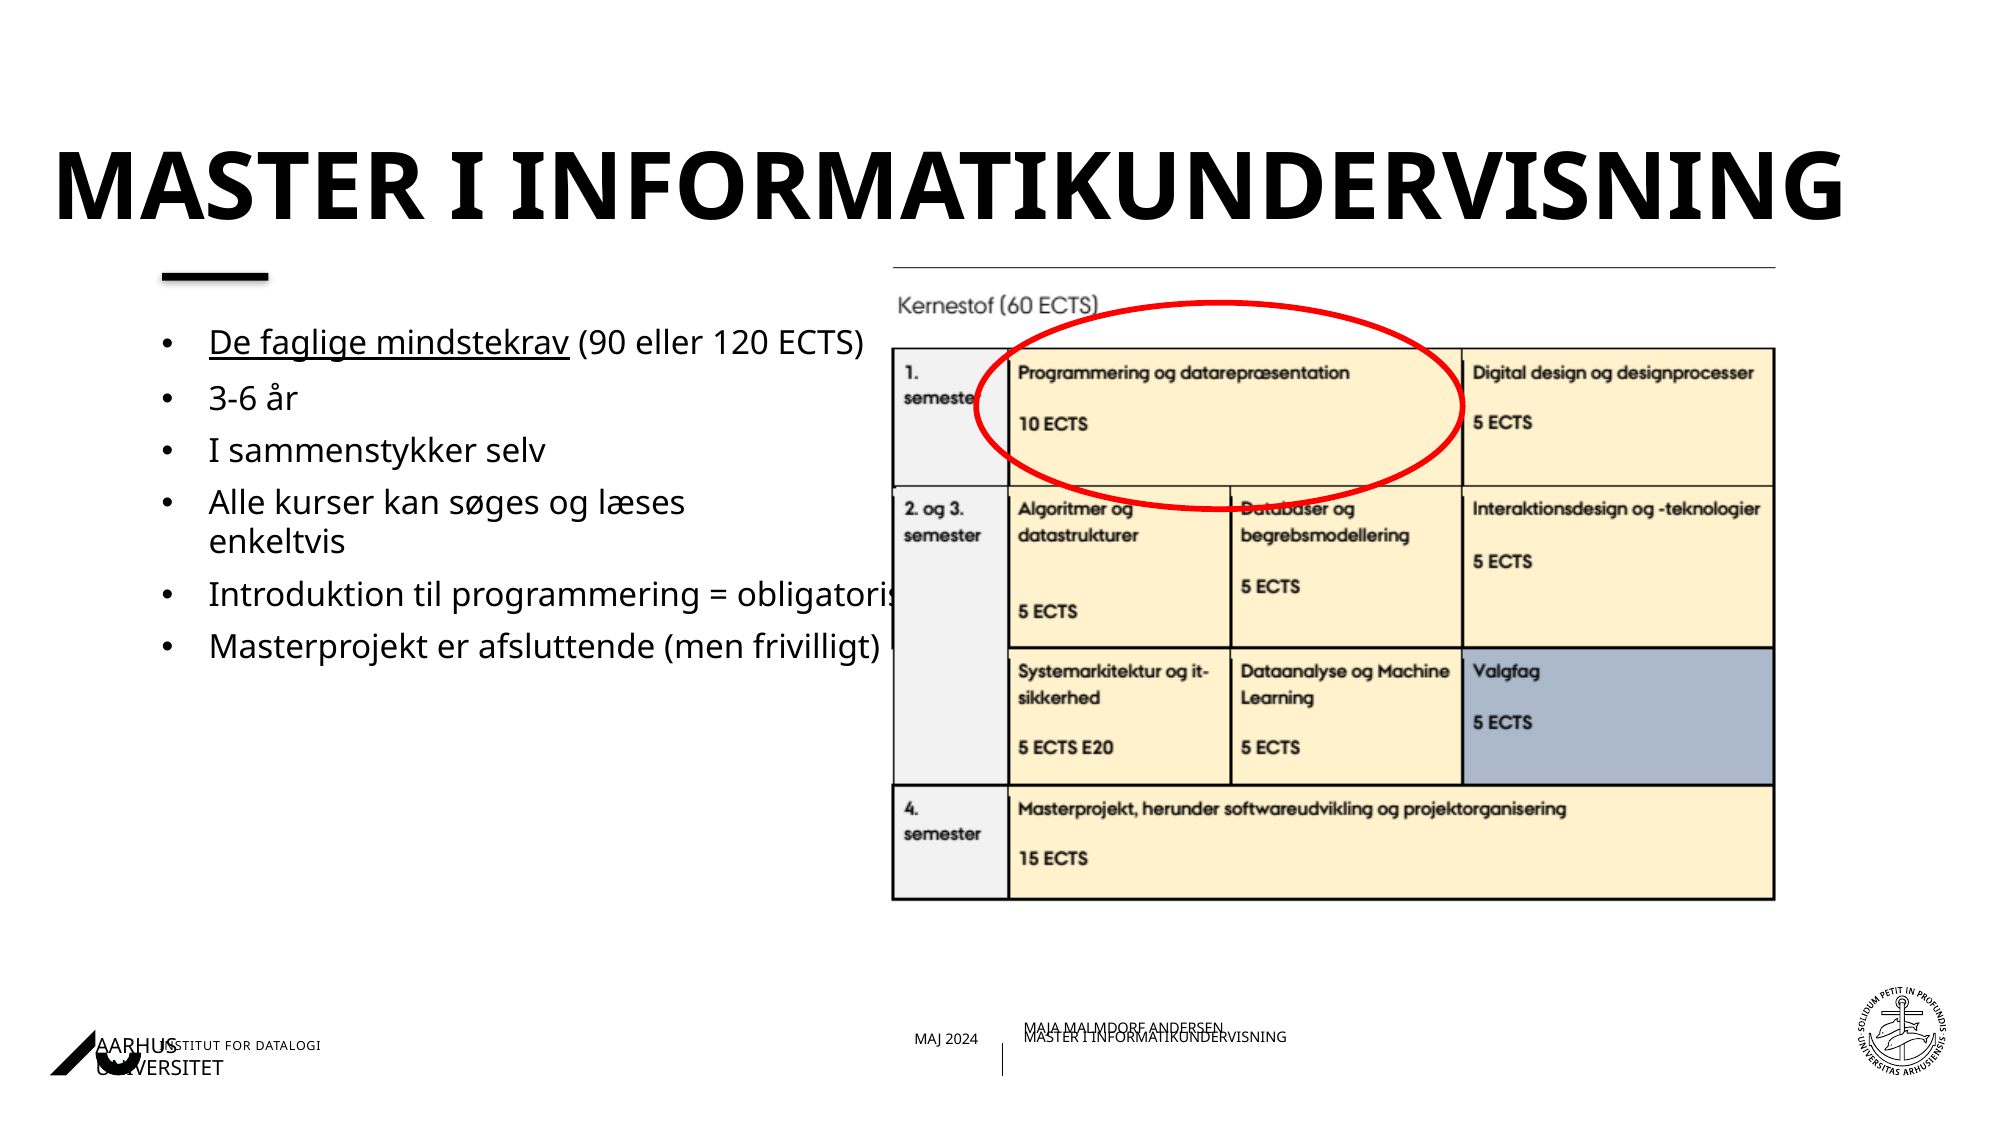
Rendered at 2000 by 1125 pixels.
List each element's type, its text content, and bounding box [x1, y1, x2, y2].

text_box De faglige mindstekrav (90 eller 120 ECTS) 3-6 år I sammenstykker selv Alle kurser kan søges og læses enkeltvis Introduktion til programmering = obligatorisk Masterprojekt er afsluttende (men frivilligt) [161, 321, 1366, 968]
title Master i informatikundervisning [51, 24, 1948, 240]
picture [743, 266, 1948, 914]
